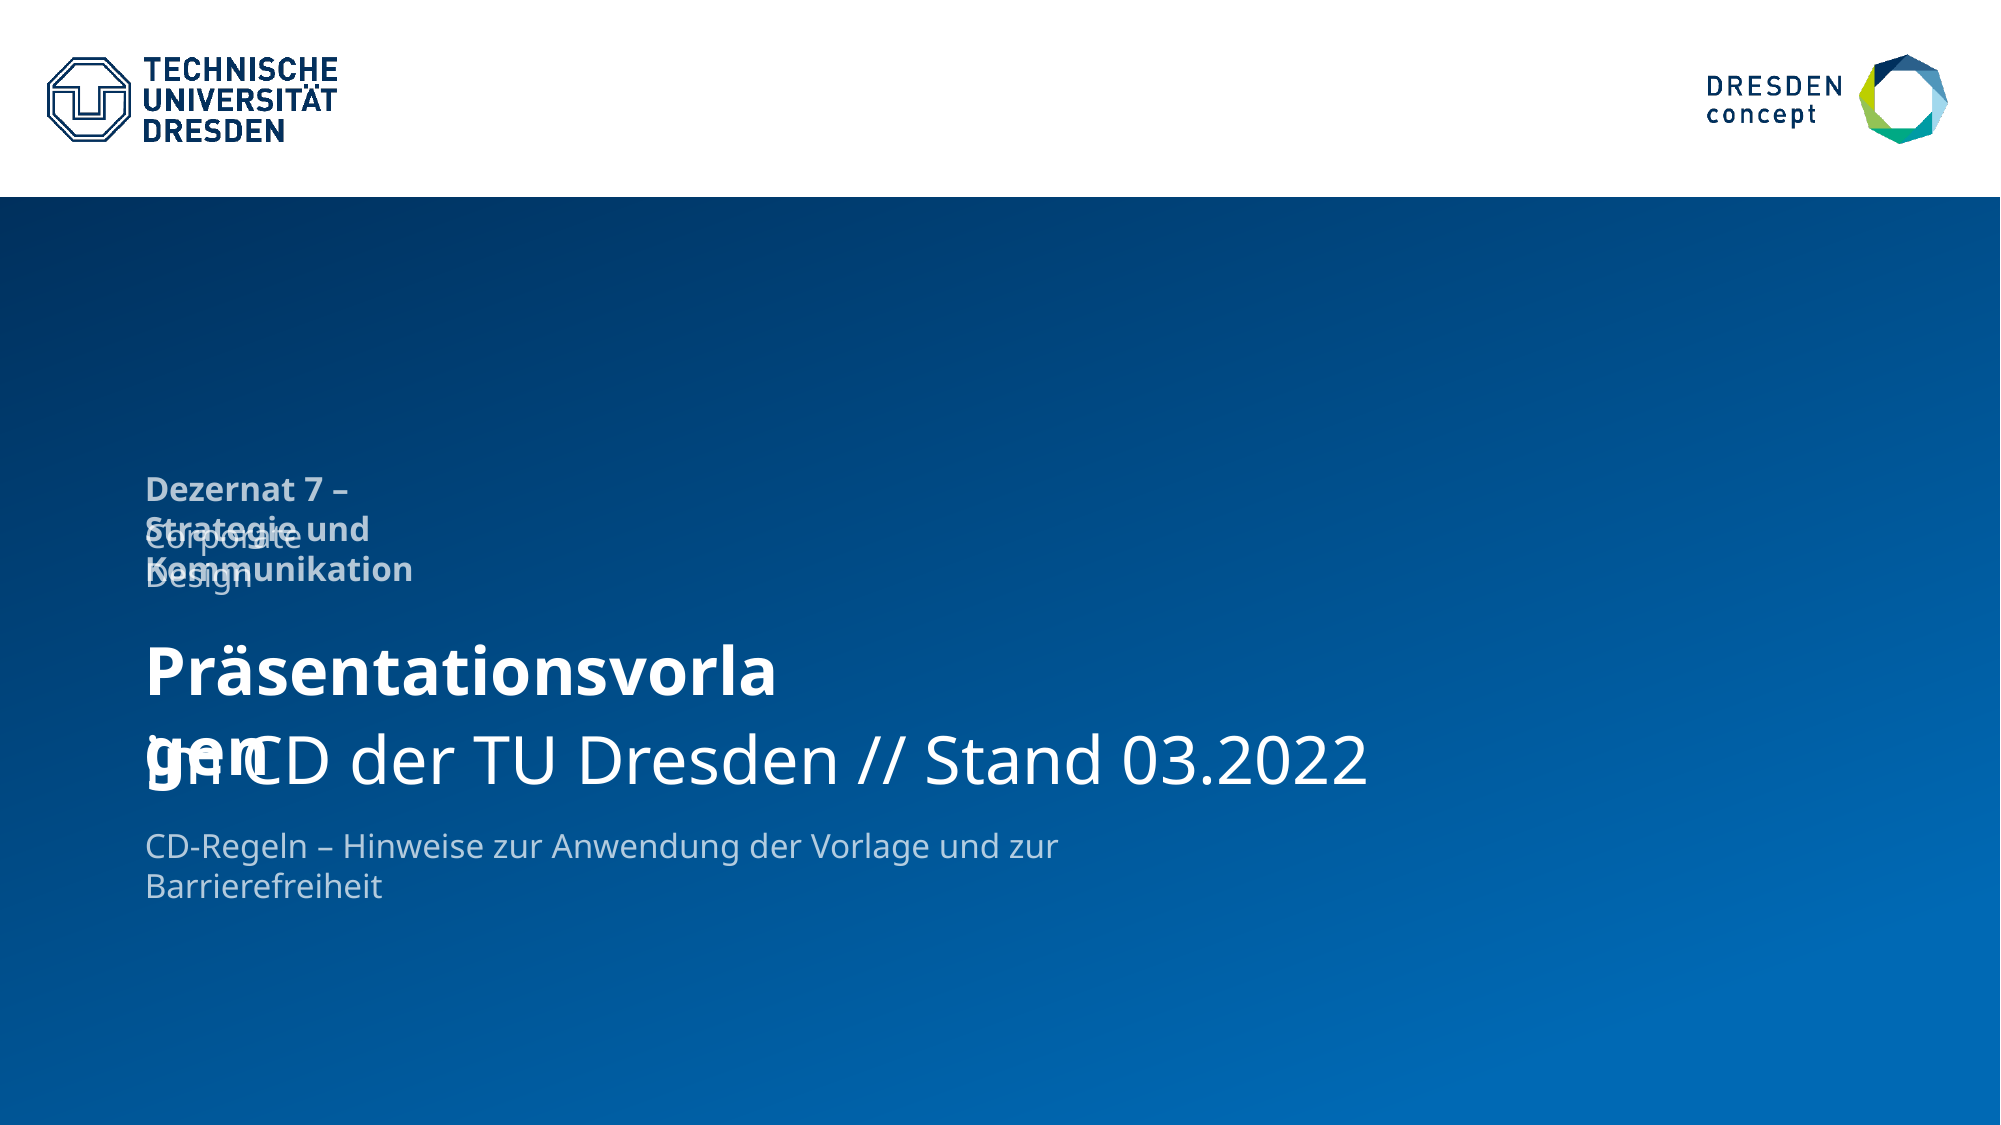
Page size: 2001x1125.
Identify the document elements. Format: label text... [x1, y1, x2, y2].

list Corporate Design [144, 514, 419, 556]
subtitle CD-Regeln – Hinweise zur Anwendung der Vorlage und zur Barrierefreiheit [144, 824, 1127, 866]
picture [1707, 54, 1948, 144]
list im CD der TU Dresden // Stand 03.2022 [144, 717, 1377, 799]
picture [47, 57, 337, 142]
title Präsentationsvorlagen [144, 629, 782, 710]
list Dezernat 7 – Strategie und Kommunikation [144, 467, 423, 509]
